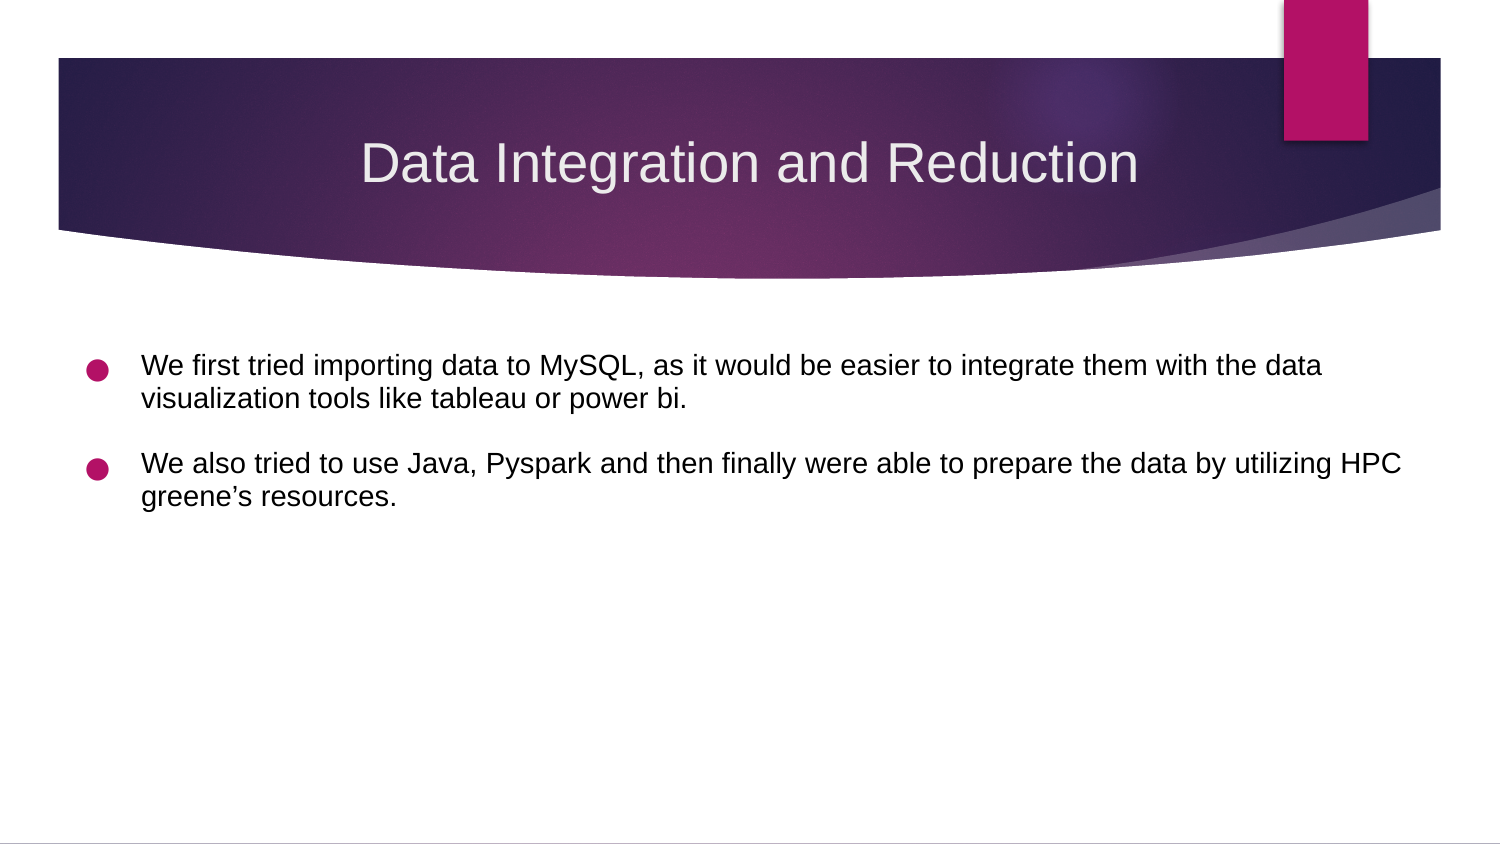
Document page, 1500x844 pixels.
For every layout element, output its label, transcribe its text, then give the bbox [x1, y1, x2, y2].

picture [59, 58, 1284, 116]
picture [59, 211, 1363, 278]
picture [1369, 58, 1440, 116]
list We first tried importing data to MySQL, as it would be easier to integrate them with the data visualization tools like tableau or power bi. We also tried to use Java, Pyspark and then finally were able to prepare the data by utilizing HPC greene’s resources. [51, 334, 1449, 812]
title Data Integration and Reduction [51, 116, 1449, 211]
